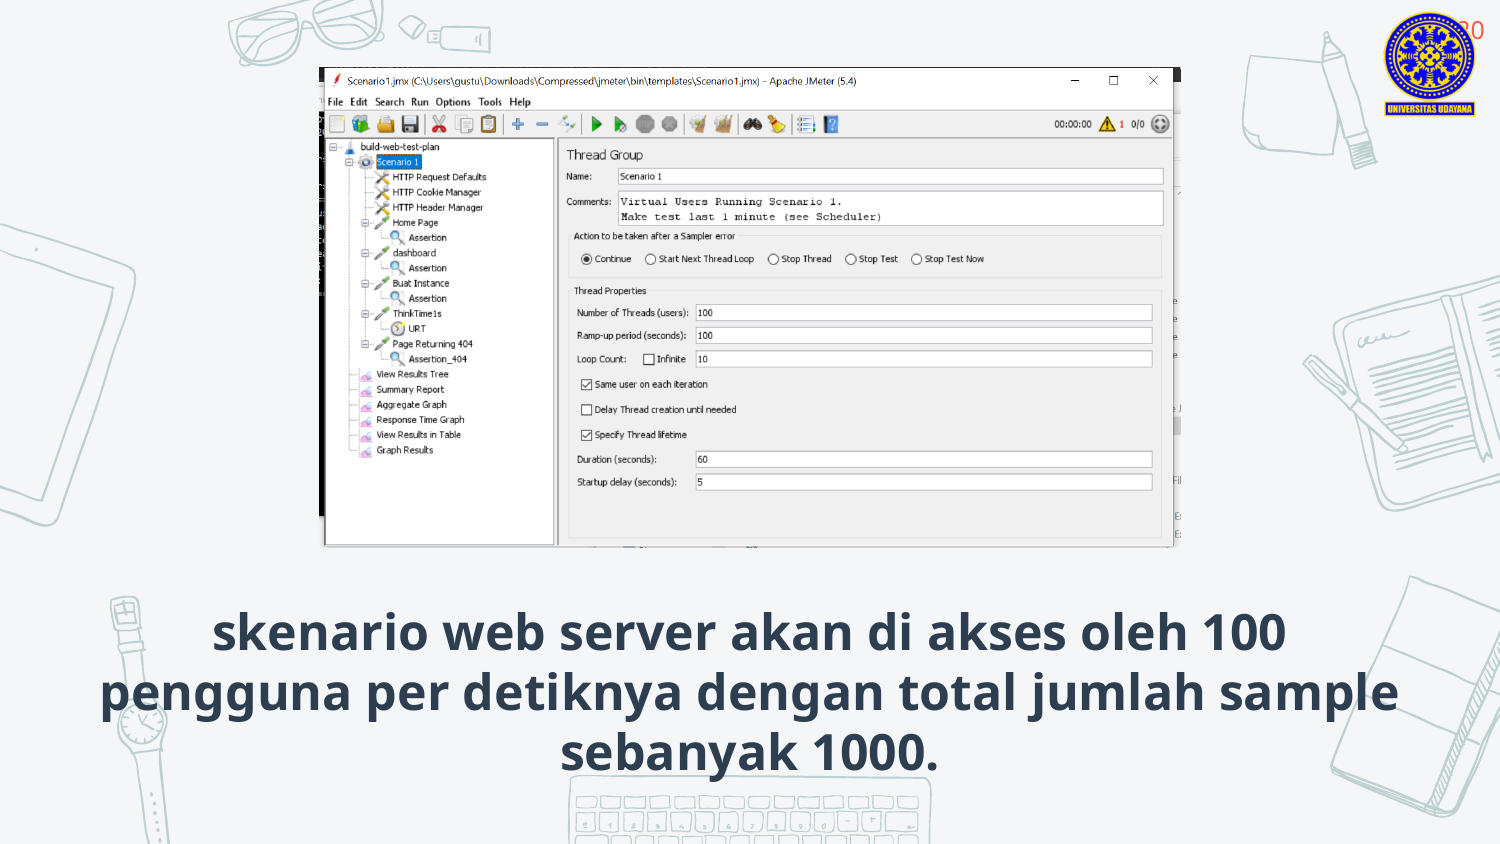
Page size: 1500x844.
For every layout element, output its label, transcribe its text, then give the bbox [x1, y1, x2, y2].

list skenario web server akan di akses oleh 100 pengguna per detiknya dengan total jumlah sample sebanyak 1000. [75, 585, 1425, 656]
picture [318, 66, 1181, 549]
slide_number 20 [1435, 0, 1500, 53]
picture [1376, 11, 1483, 118]
